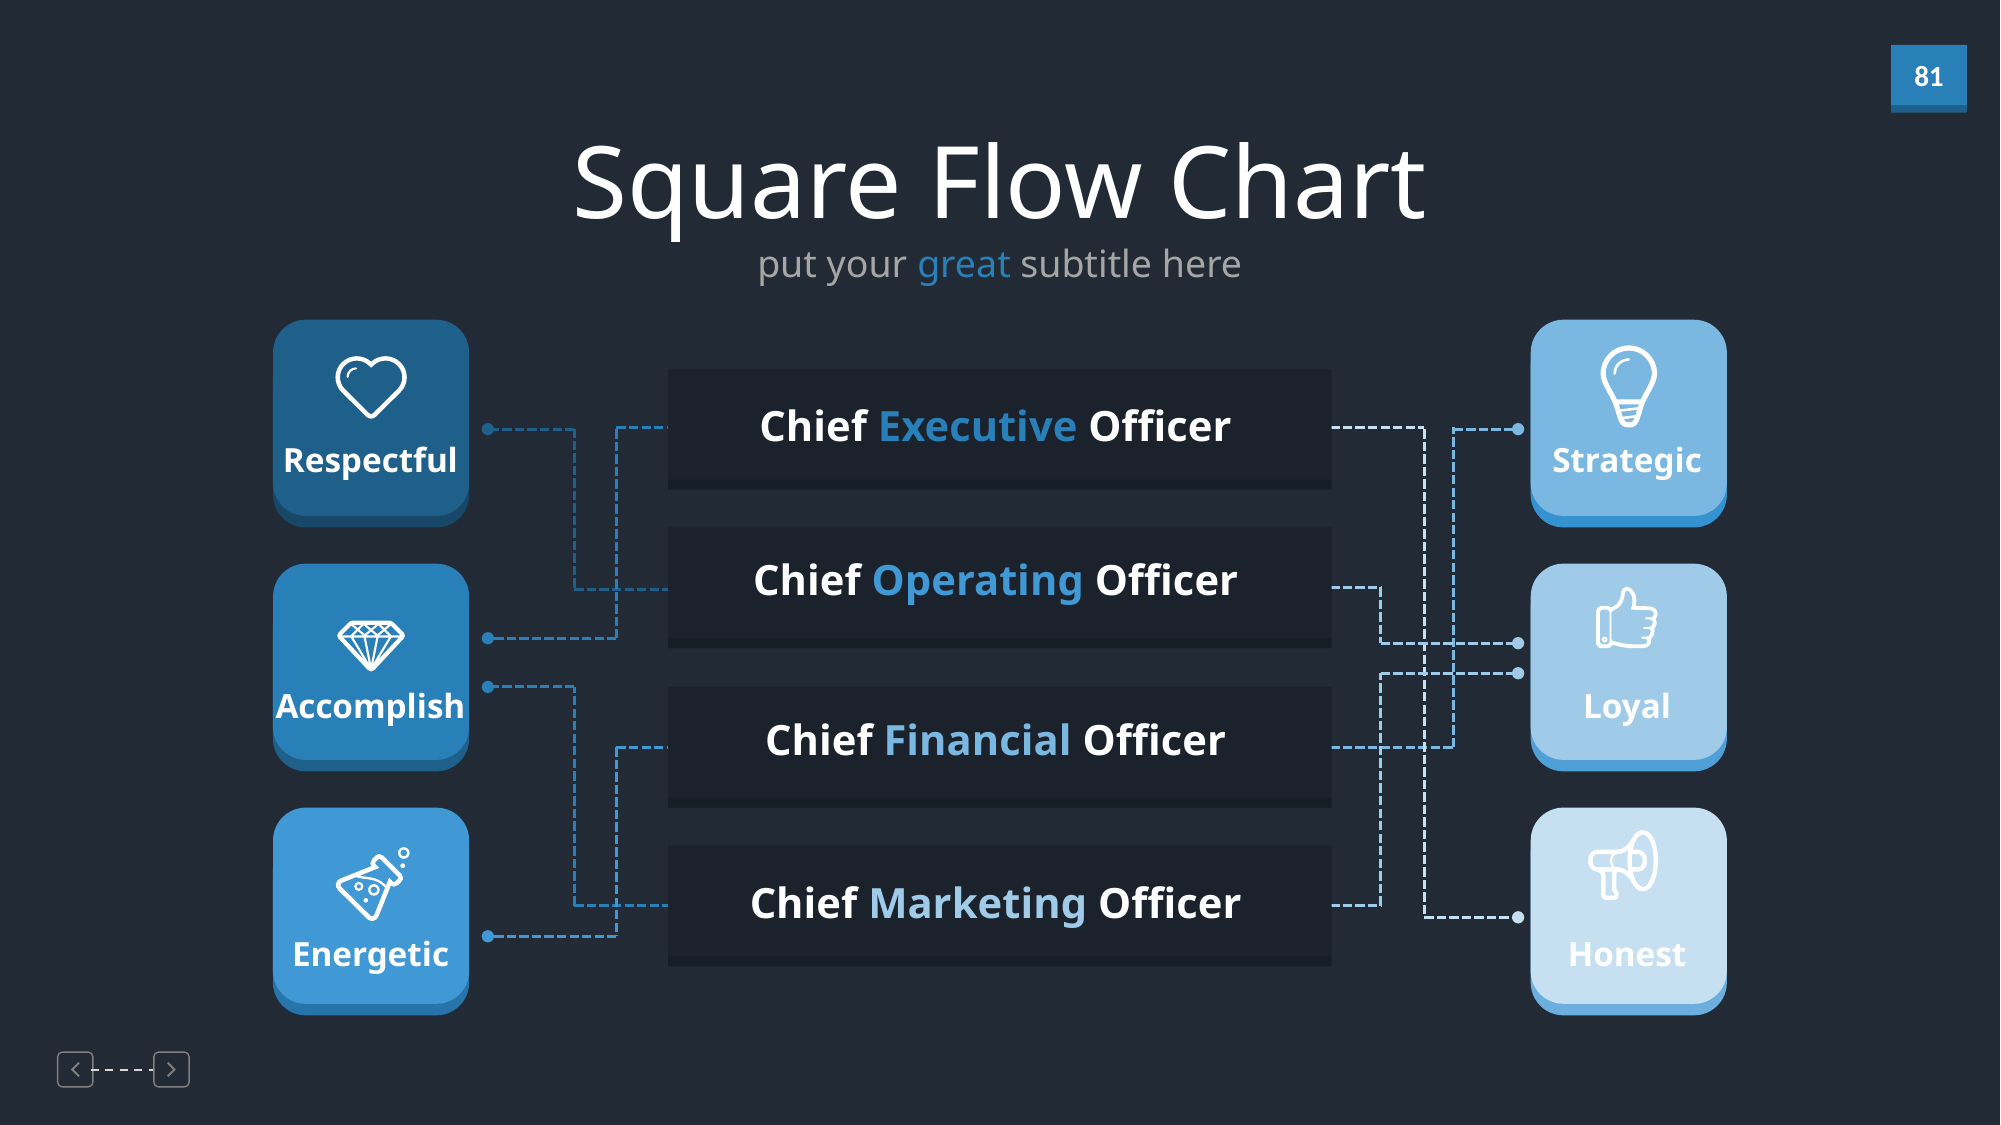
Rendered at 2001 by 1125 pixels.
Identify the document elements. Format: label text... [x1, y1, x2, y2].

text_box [668, 527, 1332, 649]
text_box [1530, 319, 1727, 528]
text_box put your great subtitle here [742, 247, 1258, 293]
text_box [272, 807, 470, 1016]
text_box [668, 368, 1332, 490]
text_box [668, 845, 1332, 967]
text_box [668, 686, 1332, 808]
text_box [272, 563, 470, 772]
text_box Square Flow Chart [557, 111, 1443, 247]
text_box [1530, 807, 1727, 1016]
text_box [1530, 563, 1727, 772]
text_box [272, 319, 470, 528]
